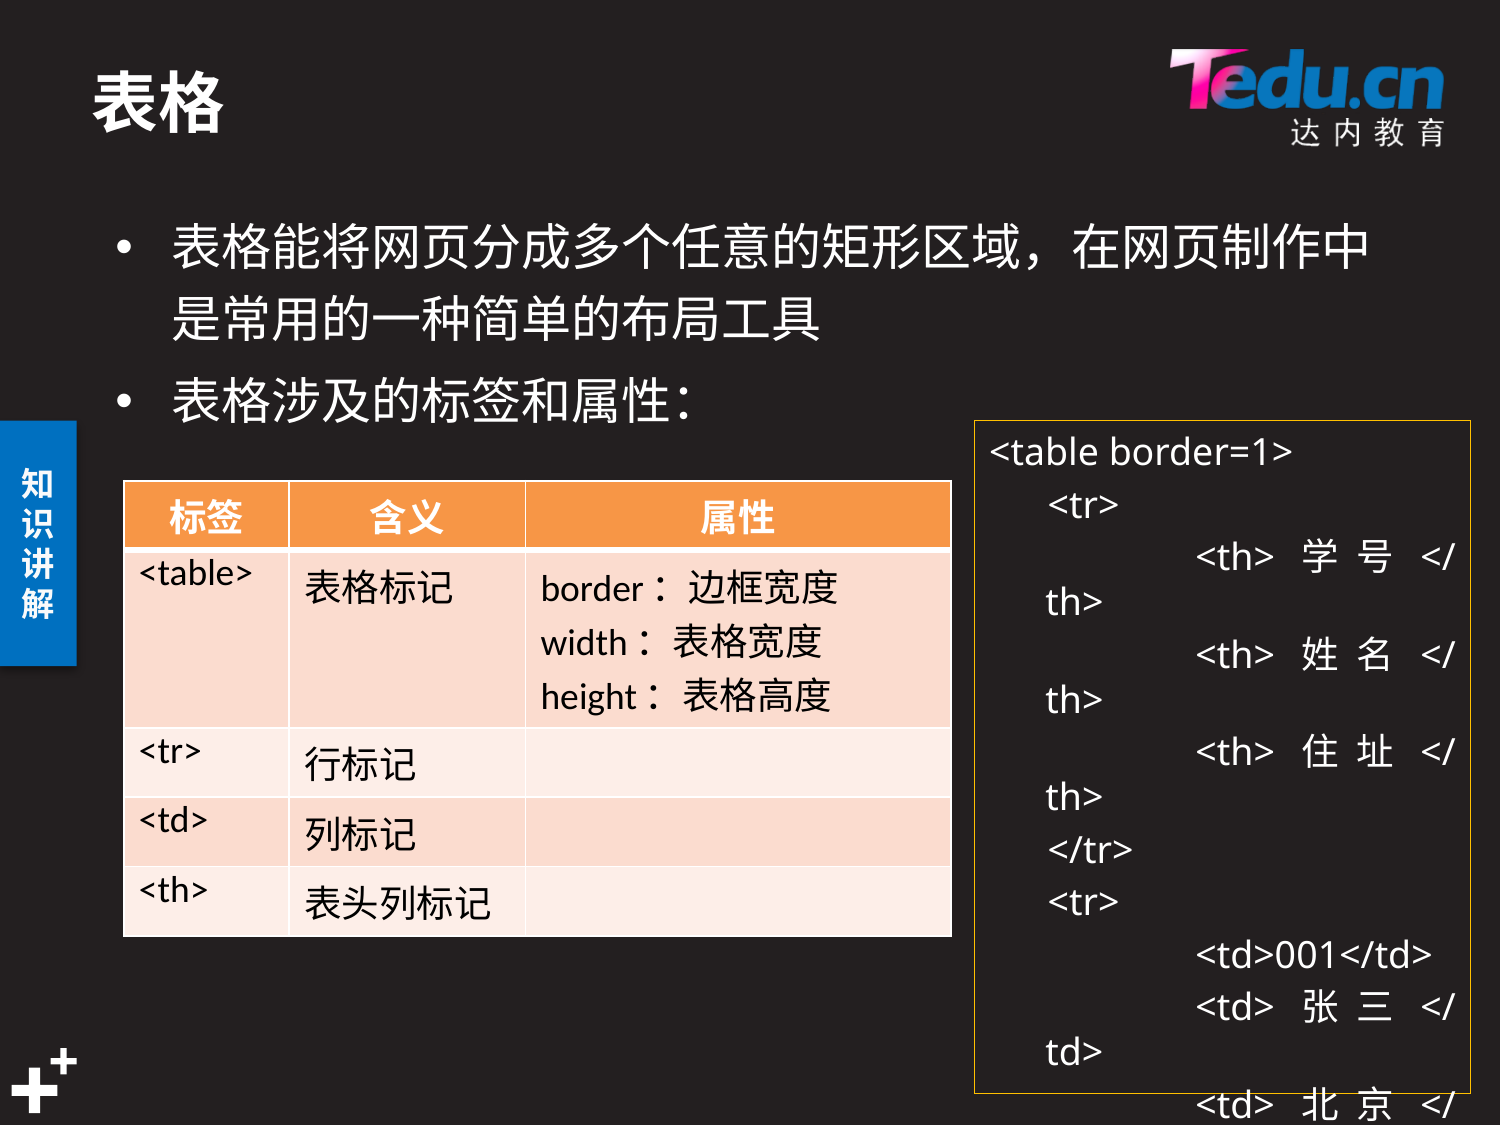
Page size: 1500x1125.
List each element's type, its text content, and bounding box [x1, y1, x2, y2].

table_cell 表头列标记 [290, 867, 525, 935]
table_cell border：边框宽度 width：表格宽度 height：表格高度 [526, 553, 950, 727]
table_cell [526, 729, 950, 796]
table_cell <td> [125, 798, 288, 866]
table_cell <table> [125, 553, 288, 727]
list 表格能将网页分成多个任意的矩形区域，在网页制作中是常用的一种简单的布局工具 表格涉及的标签和属性： [100, 196, 1436, 442]
table_cell 表格标记 [290, 553, 525, 727]
table_cell <th> [125, 867, 288, 935]
table_cell <tr> [125, 729, 288, 796]
picture [1157, 35, 1459, 162]
text_box <table border=1> <tr> <th>学号</th> <th>姓名</th> <th>住址</th> </tr> <tr> <td>001</td> <td>张三</td> <td>北京</td> </tr> </table> [974, 420, 1471, 1094]
table_cell [526, 867, 950, 935]
table_cell 列标记 [290, 798, 525, 866]
table_header 属性 [526, 482, 950, 547]
title 表格 [76, 42, 1188, 160]
table_cell 行标记 [290, 729, 525, 796]
table_header 标签 [125, 482, 288, 547]
table_cell [526, 798, 950, 866]
table_header 含义 [290, 482, 525, 547]
